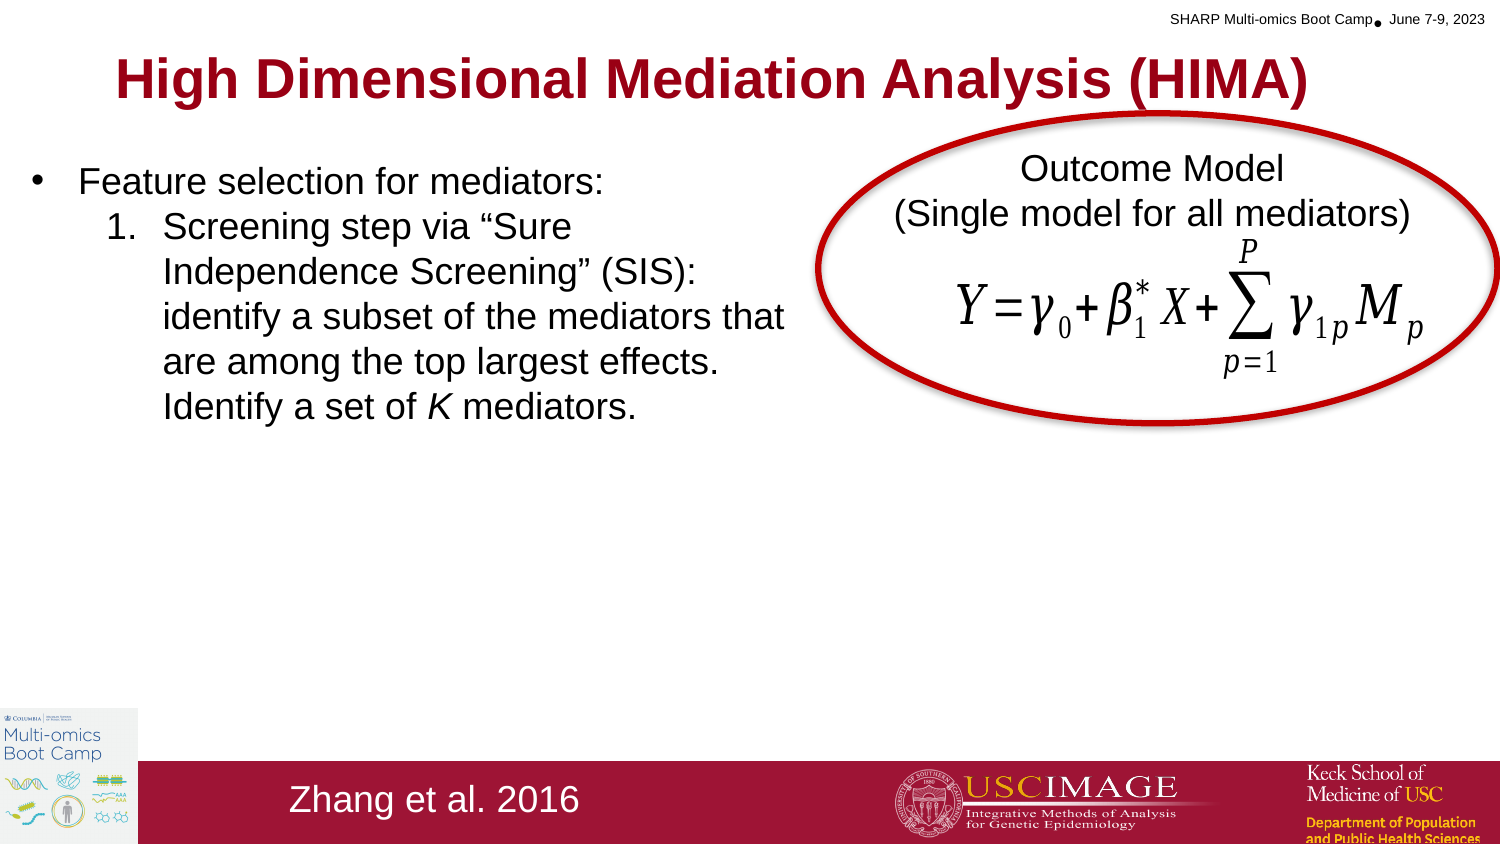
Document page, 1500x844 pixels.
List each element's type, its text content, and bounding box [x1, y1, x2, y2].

text_box High Dimensional Mediation Analysis (HIMA) [100, 34, 1414, 141]
text_box [819, 112, 1499, 425]
picture [0, 708, 138, 844]
text_box Outcome Model (Single model for all mediators) [878, 136, 970, 176]
text_box Outcome Model (Single model for all mediators) [1344, 136, 1427, 171]
picture [883, 759, 1285, 844]
text_box Zhang et al. 2016 [274, 767, 596, 828]
text_box Feature selection for mediators: Screening step via “Sure Independence Screening” (SIS): identify a subset of the mediators that are among the top largest effects. Identify a set of K mediators. [16, 149, 819, 435]
